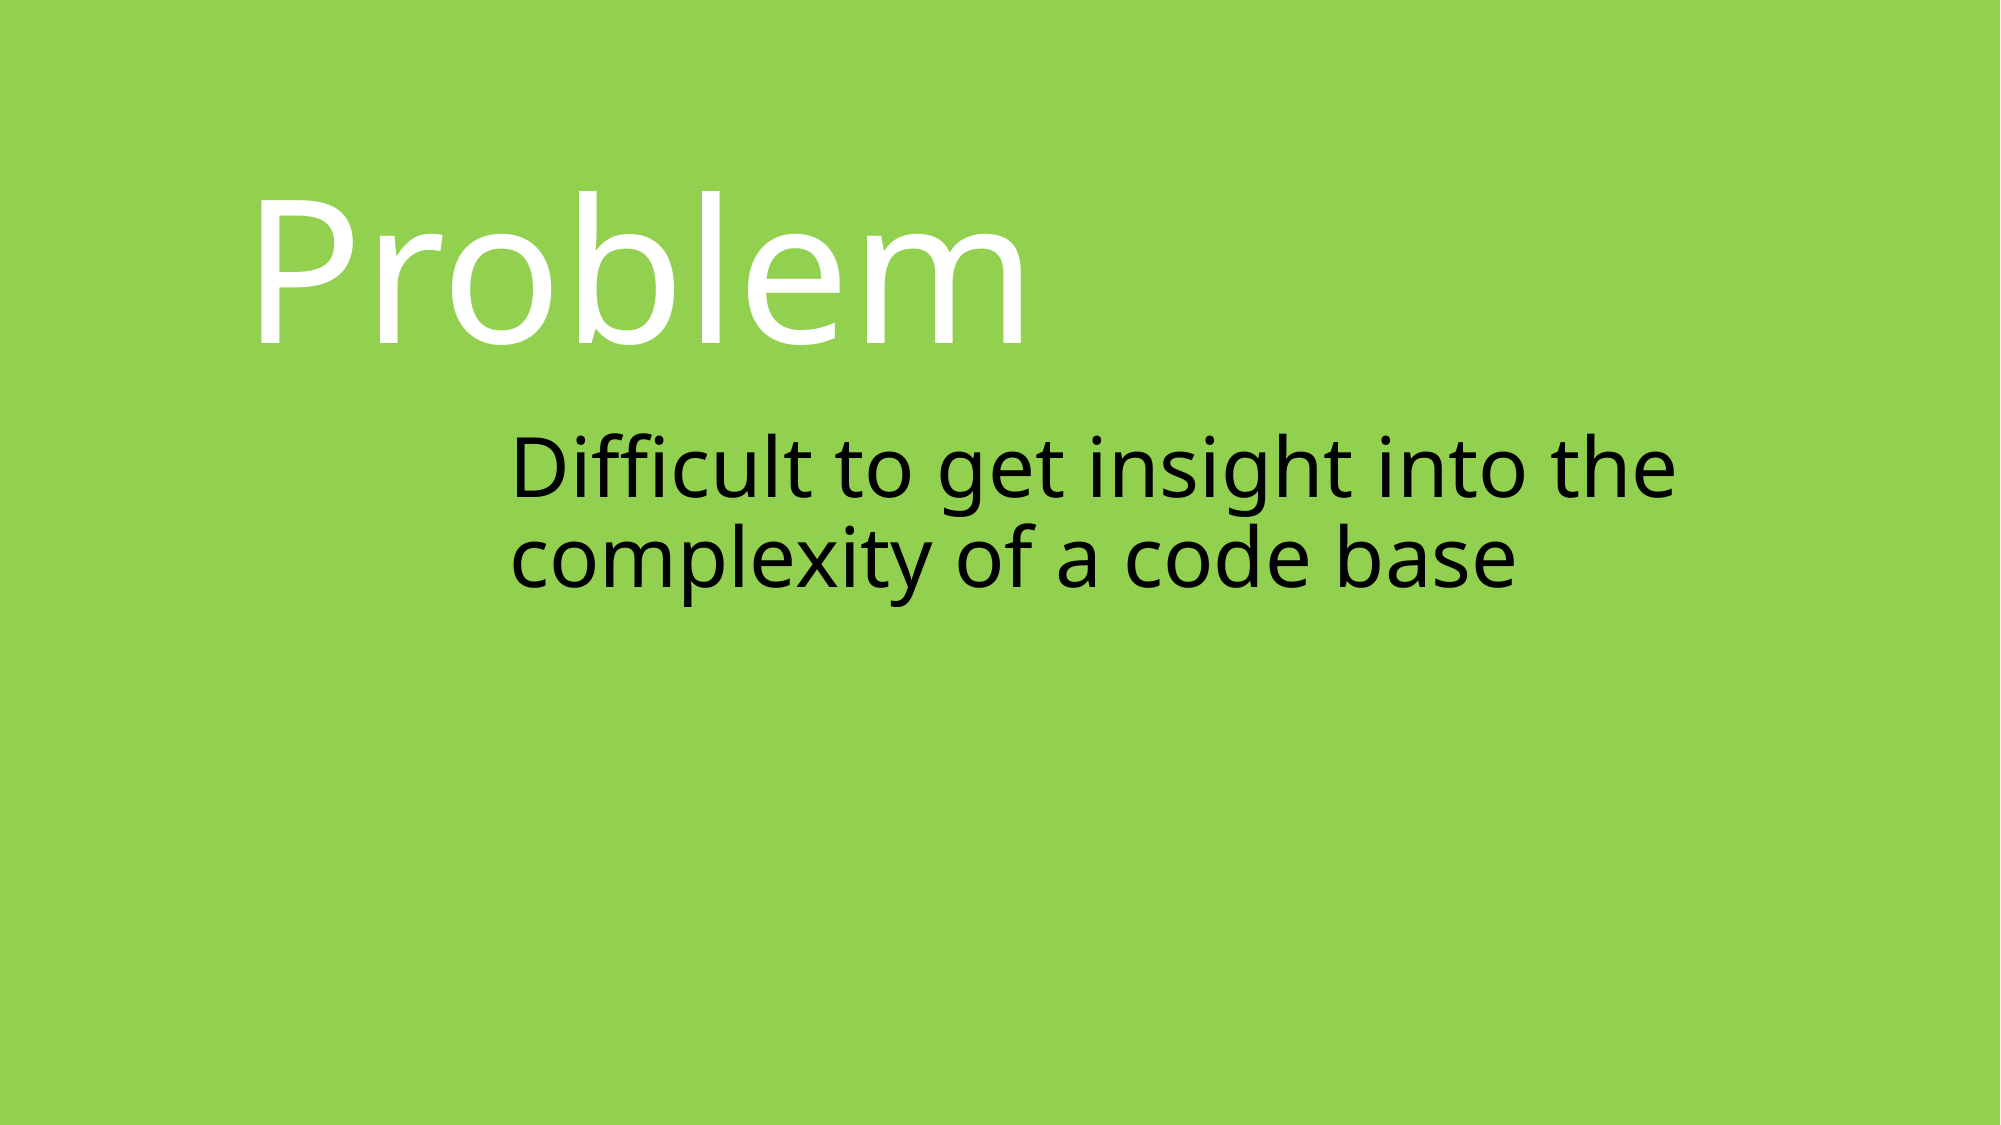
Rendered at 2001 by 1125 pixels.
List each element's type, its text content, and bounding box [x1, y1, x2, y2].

text_box Difficult to get insight into the complexity of a code base [494, 407, 1808, 625]
title Problem [175, 170, 2000, 388]
